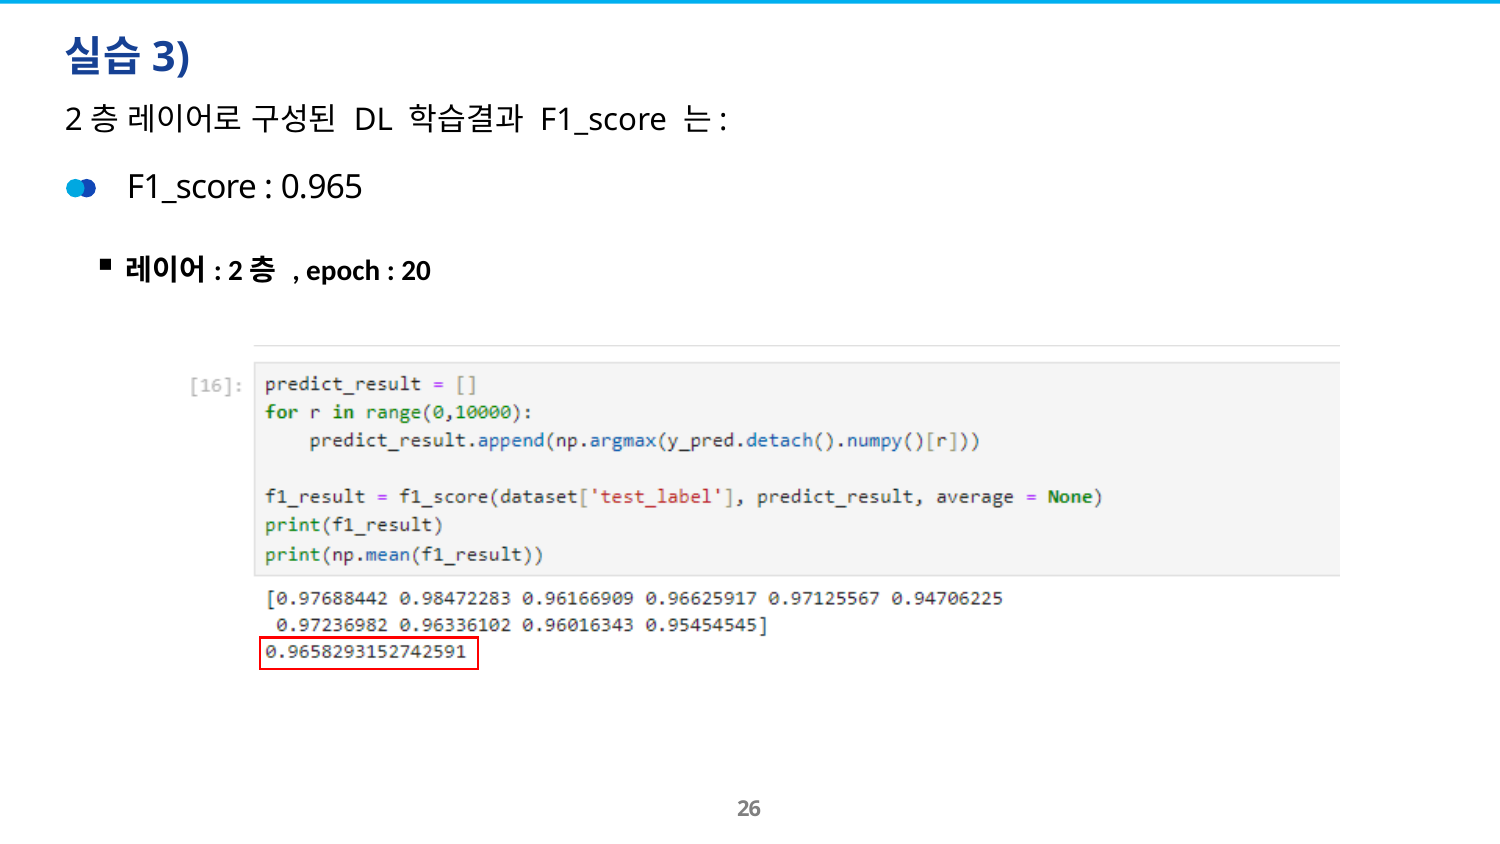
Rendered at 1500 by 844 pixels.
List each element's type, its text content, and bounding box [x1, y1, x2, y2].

list 2층 레이어로 구성된 DL 학습결과 F1_score 는: [64, 97, 1436, 138]
title 실습3) [64, 35, 1151, 81]
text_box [65, 178, 96, 198]
picture [165, 345, 1340, 669]
text_box F1_score : 0.965 [126, 165, 1186, 206]
text_box 레이어: 2층 , epoch : 20 [96, 251, 555, 287]
